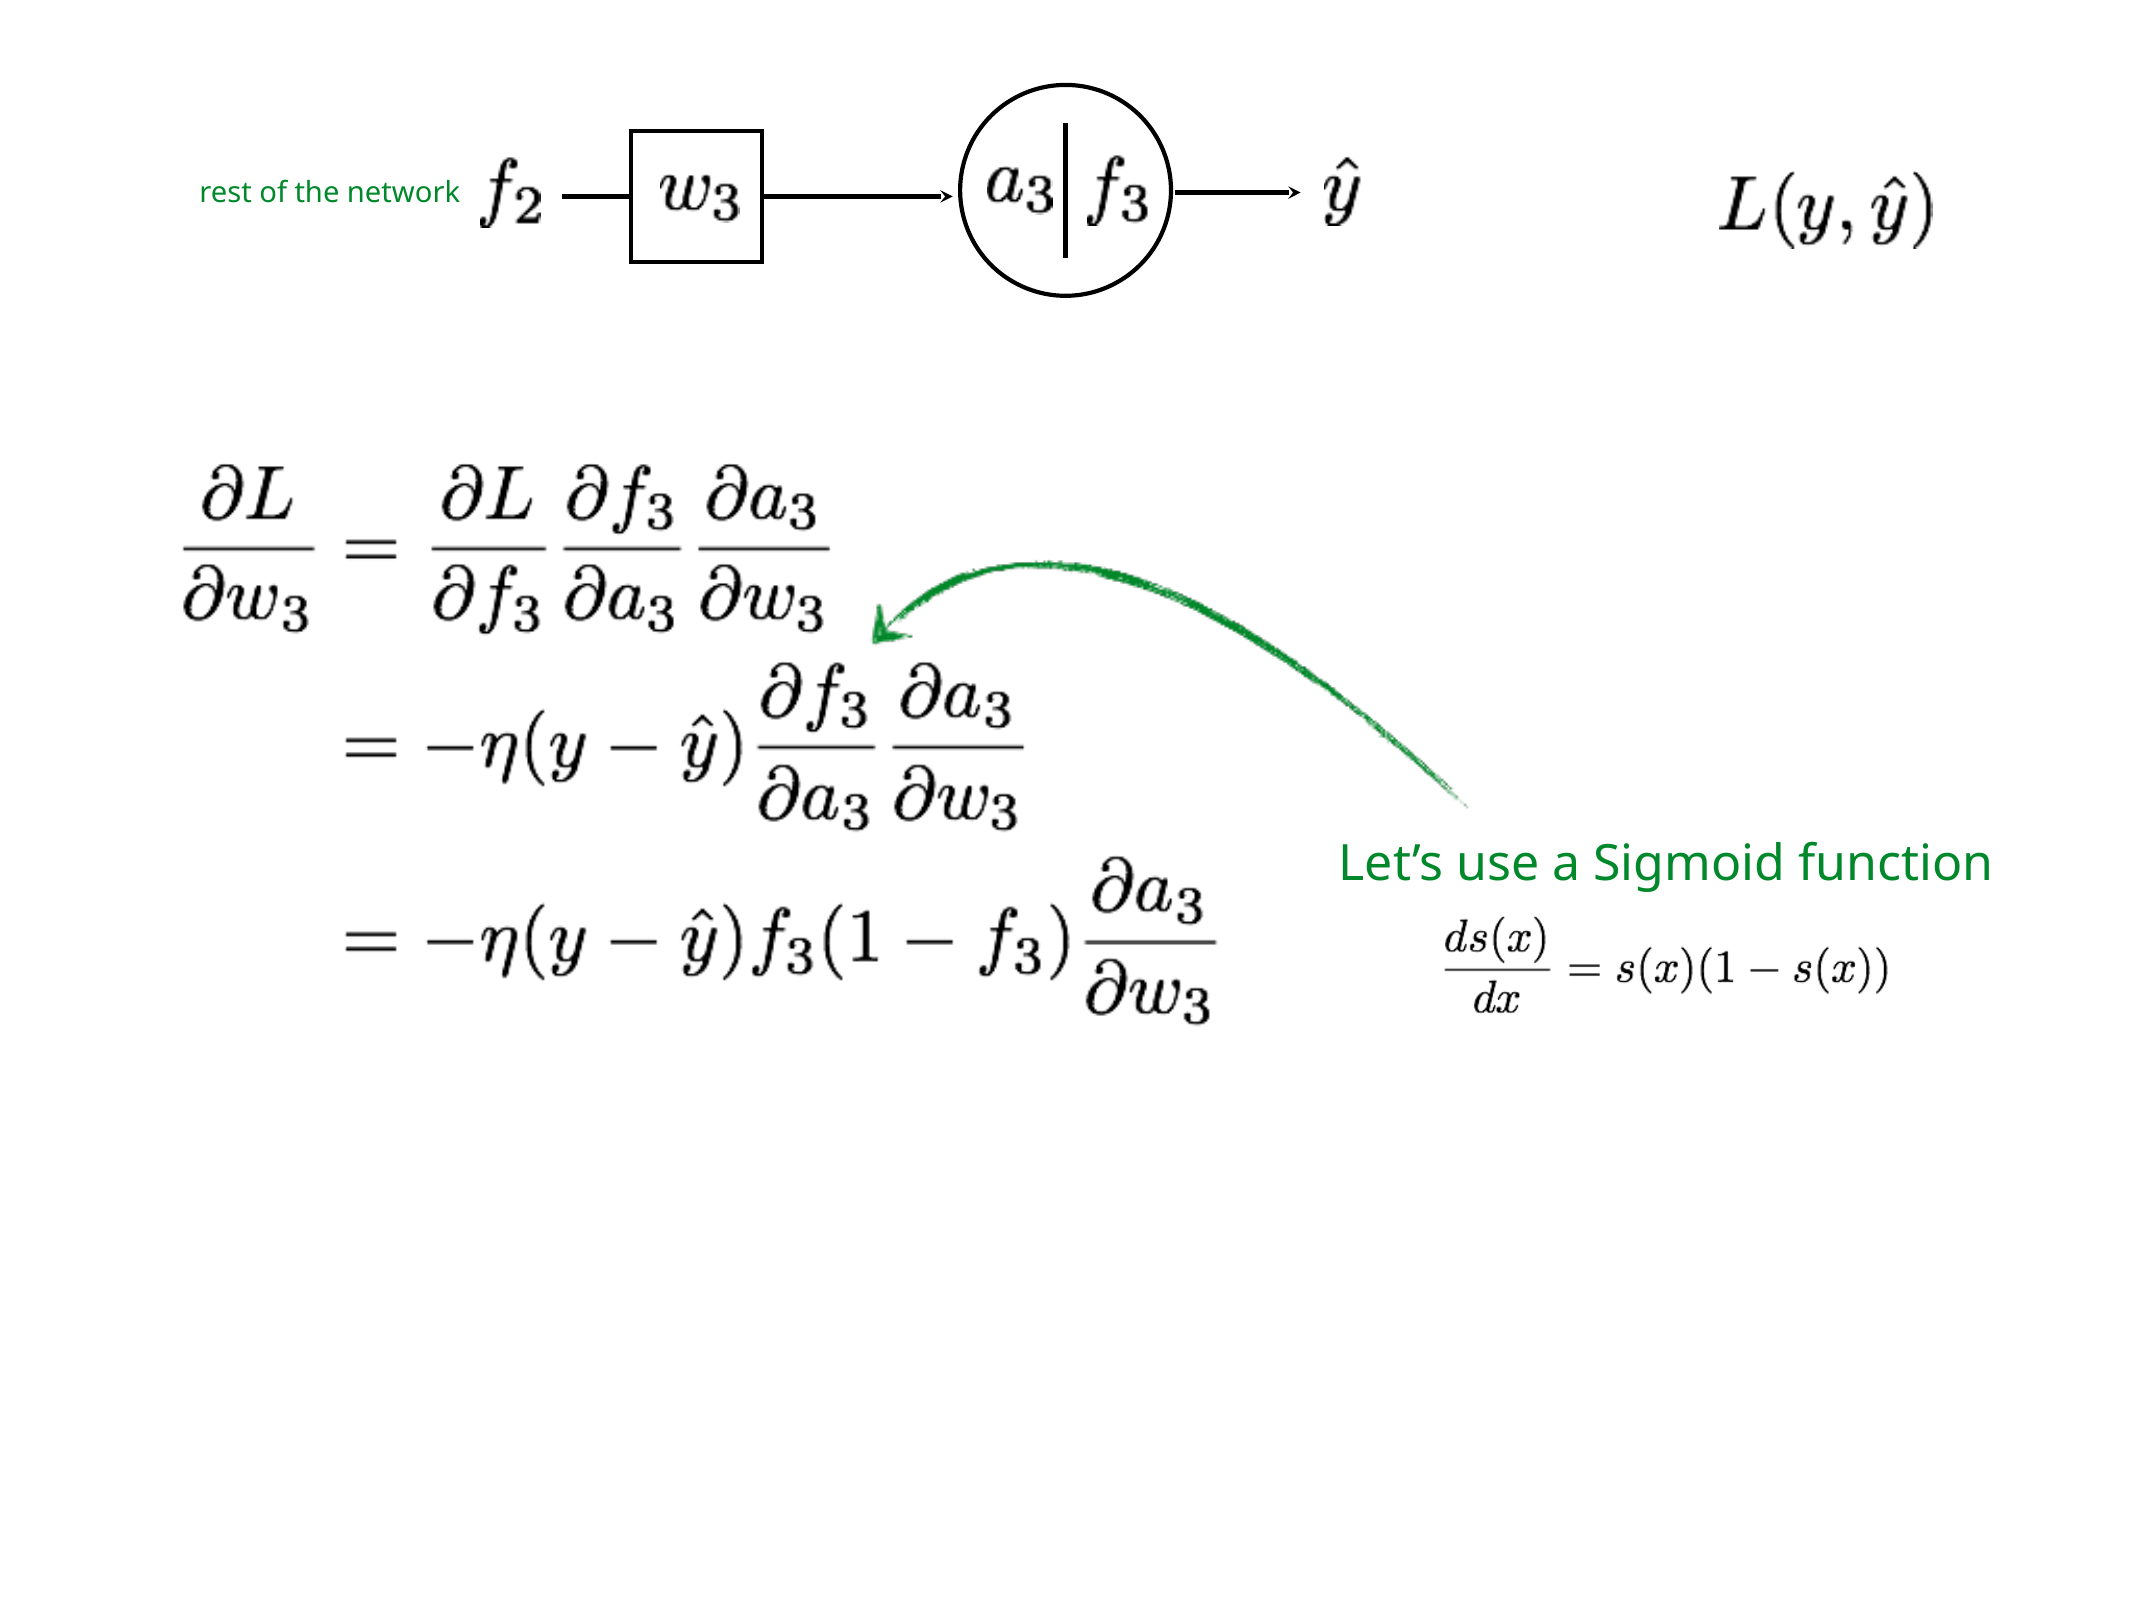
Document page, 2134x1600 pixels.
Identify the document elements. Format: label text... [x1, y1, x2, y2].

picture [1719, 171, 1933, 250]
text_box [1288, 186, 1301, 199]
picture [1444, 916, 1889, 1014]
text_box [940, 190, 953, 203]
picture [659, 174, 740, 224]
picture [181, 463, 1475, 1049]
text_box [960, 84, 1172, 296]
picture [480, 156, 542, 228]
text_box rest of the network [191, 164, 469, 217]
text_box [630, 130, 763, 263]
text_box Let’s use a Sigmoid function [1298, 821, 2035, 899]
picture [1324, 156, 1363, 226]
picture [987, 166, 1053, 215]
picture [1086, 154, 1150, 226]
